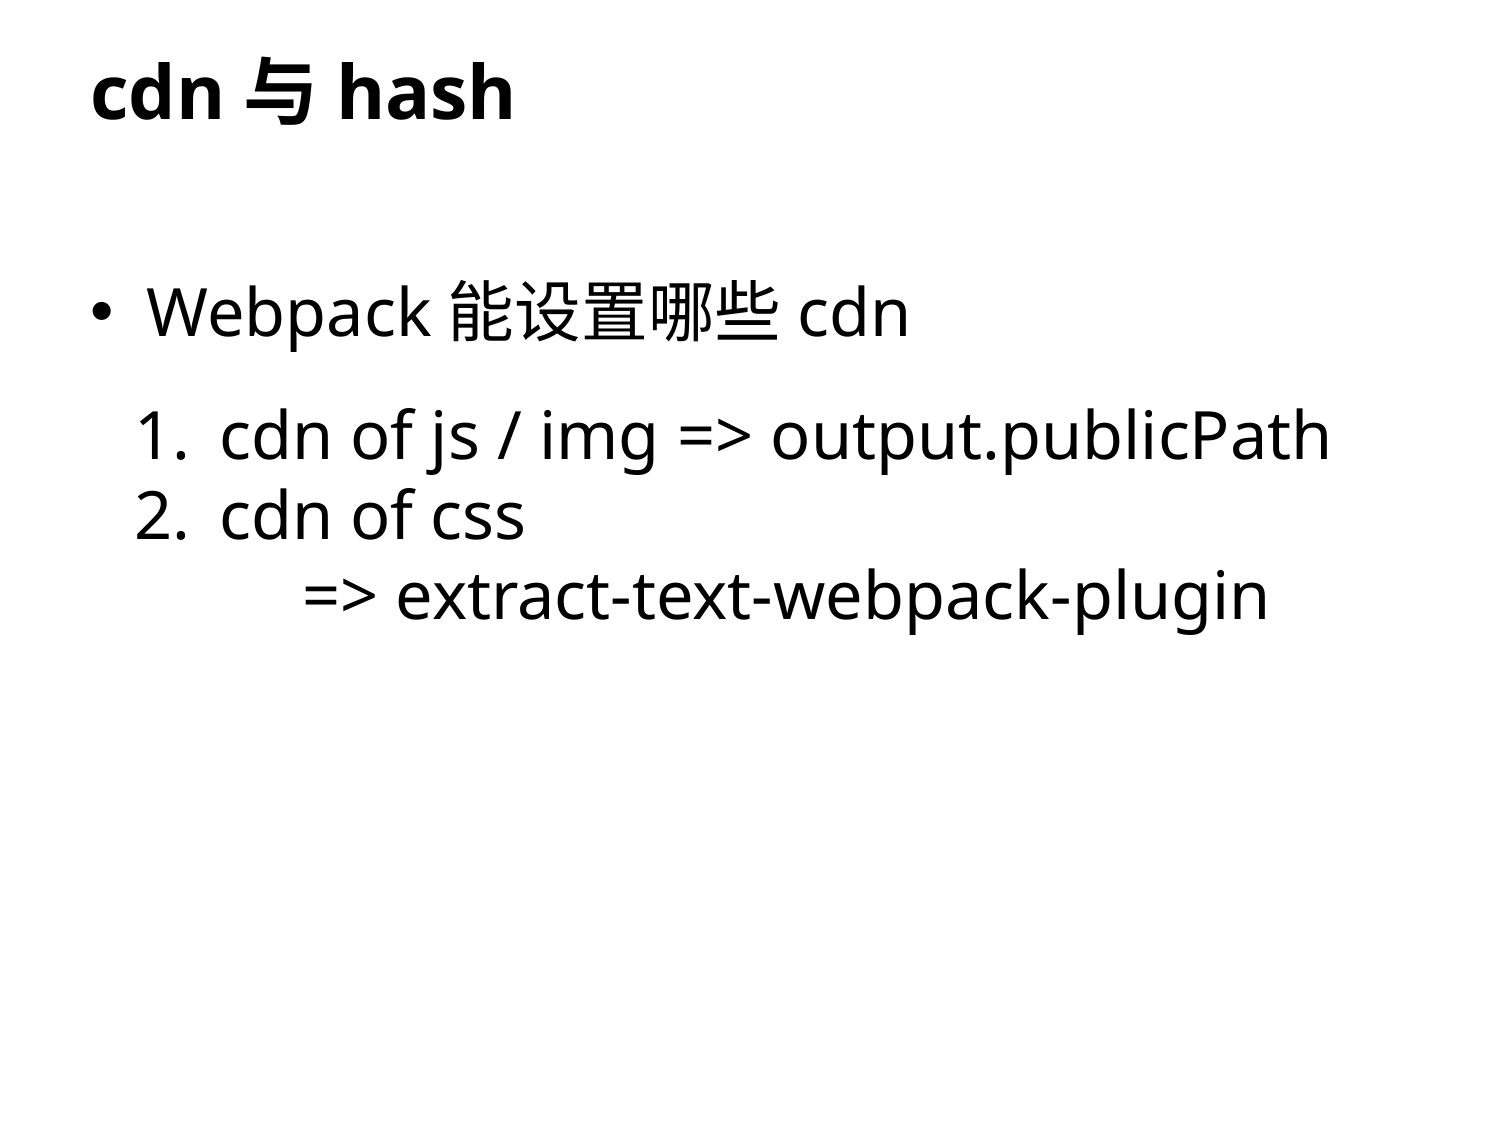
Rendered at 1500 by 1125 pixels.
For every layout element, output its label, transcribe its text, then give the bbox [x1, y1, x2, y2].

text_box cdn与hash [74, 30, 1425, 148]
text_box cdn of js / img => output.publicPath cdn of css => extract-text-webpack-plugin [120, 385, 1470, 641]
list Webpack能设置哪些cdn [75, 262, 1425, 386]
